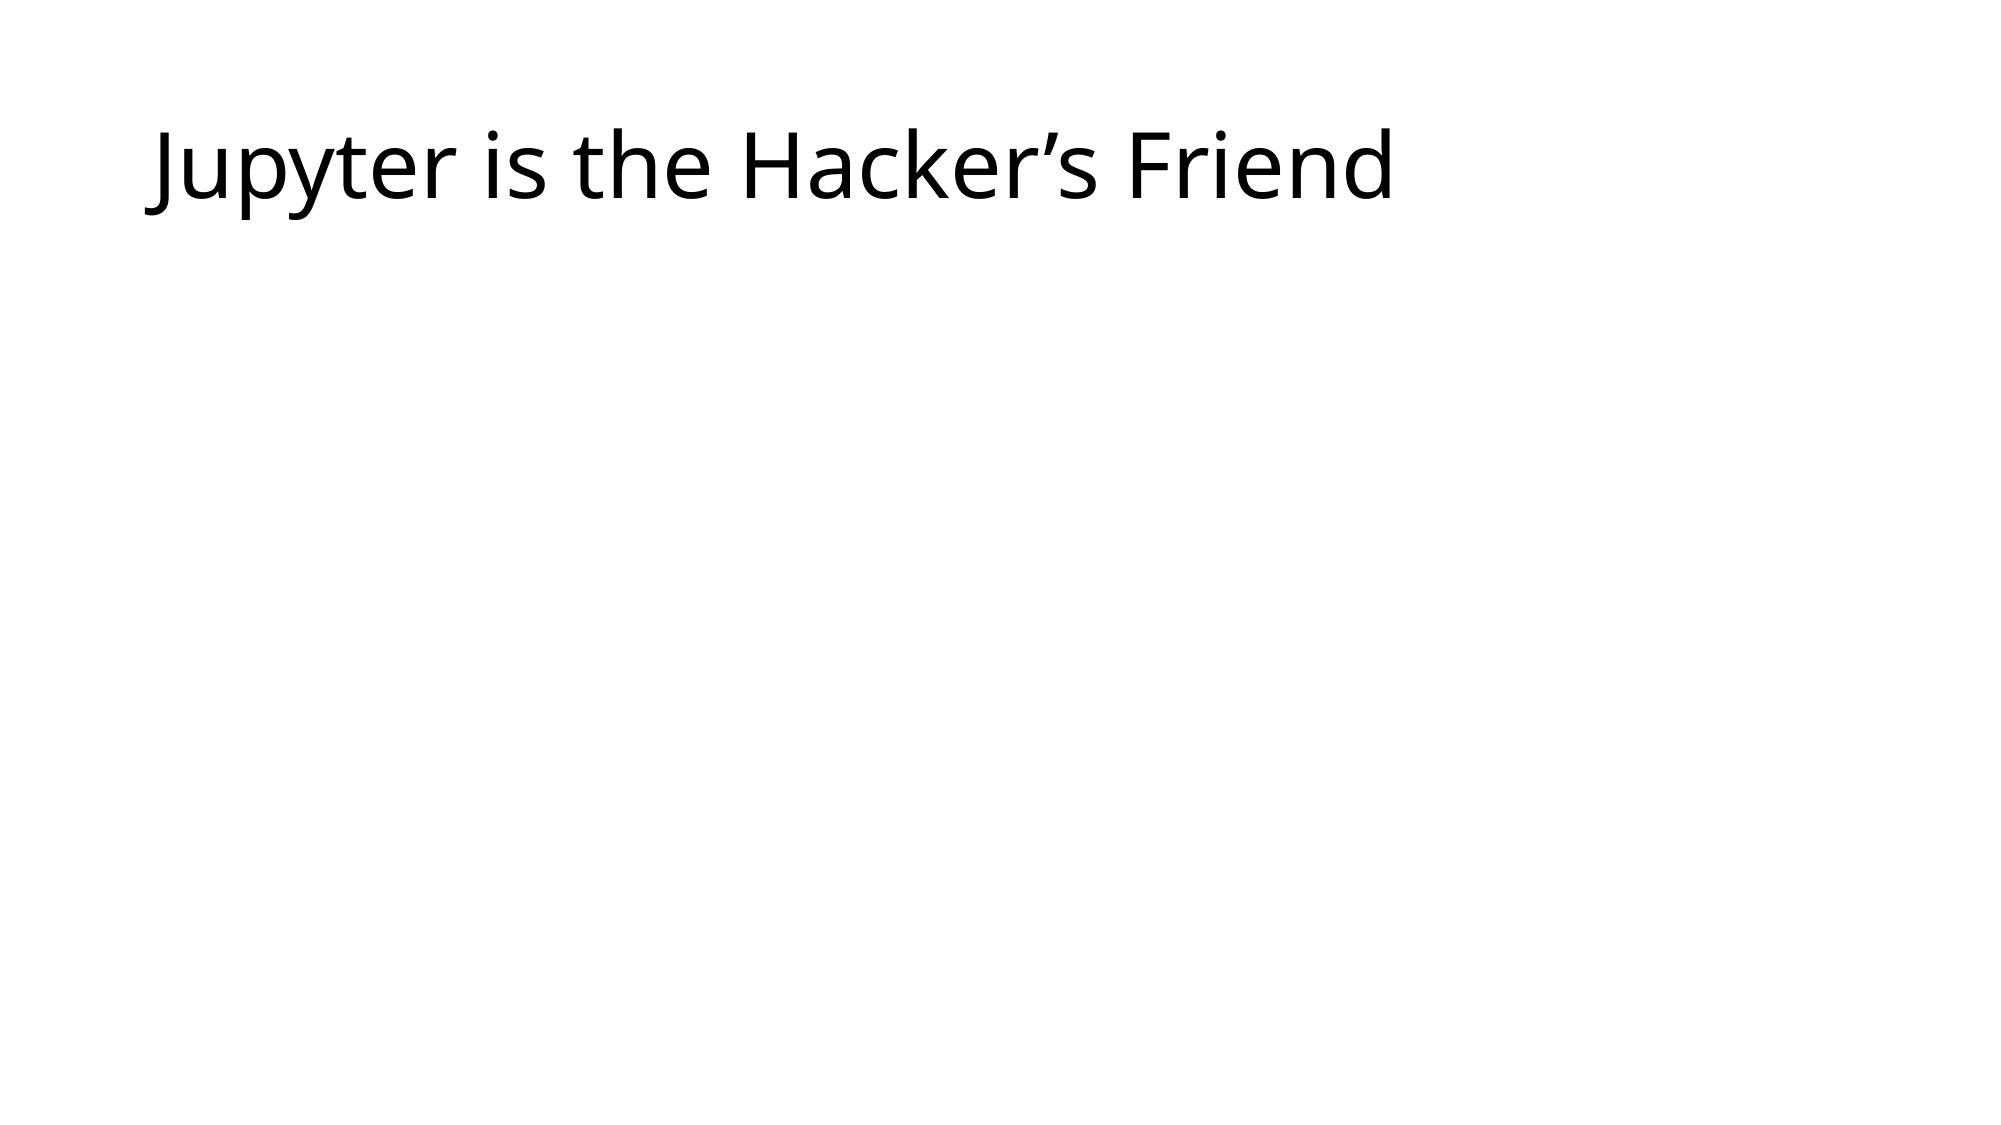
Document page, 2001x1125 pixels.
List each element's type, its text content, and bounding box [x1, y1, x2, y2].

title Jupyter is the Hacker’s Friend [137, 59, 1863, 278]
